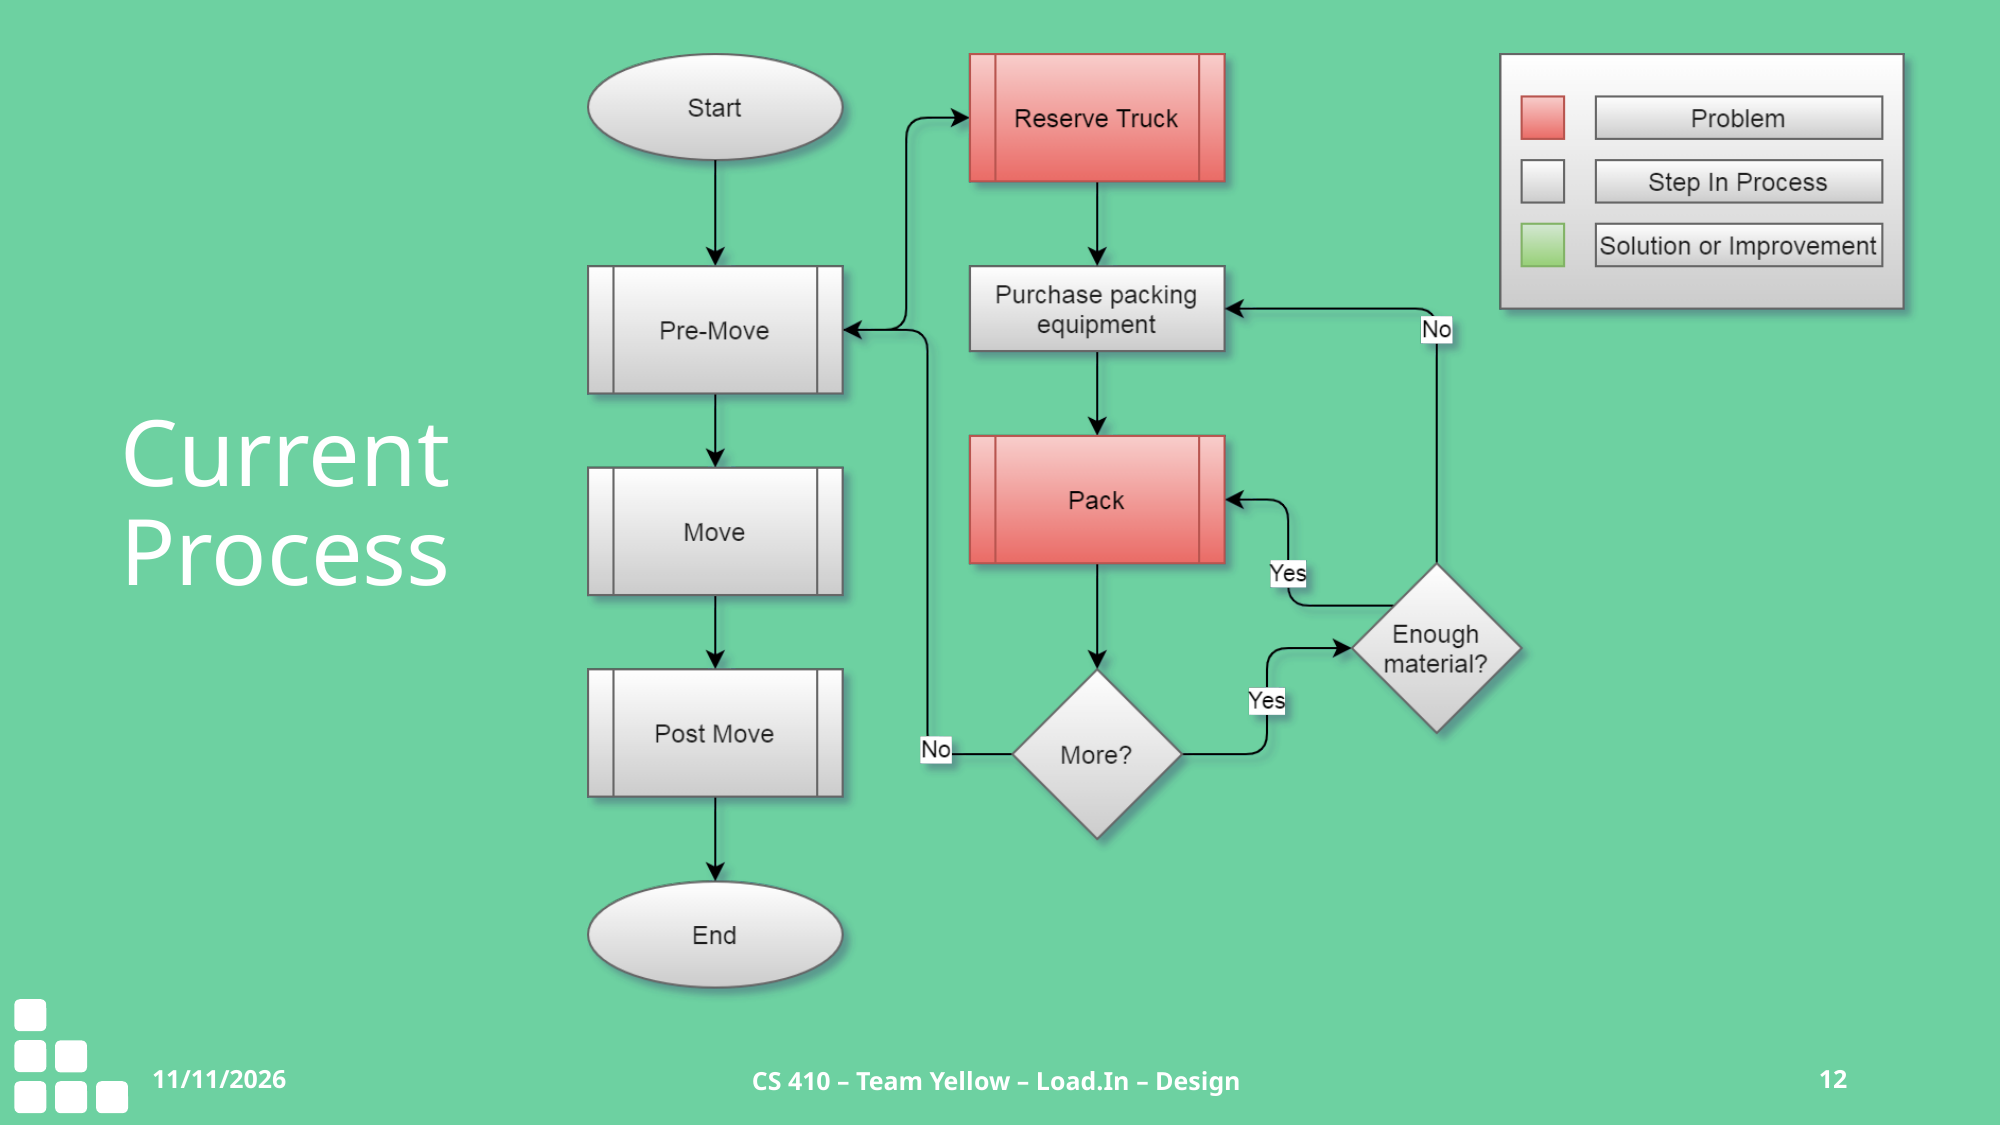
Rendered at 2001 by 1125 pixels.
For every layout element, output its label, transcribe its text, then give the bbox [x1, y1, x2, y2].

text_box 11/3/2020 [137, 1035, 588, 1125]
picture [587, 52, 1928, 1012]
text_box 12 [1412, 1035, 1863, 1125]
text_box Current Process [105, 352, 582, 660]
text_box CS 410 – Team Yellow – Load.In – Design [662, 1035, 1338, 1125]
